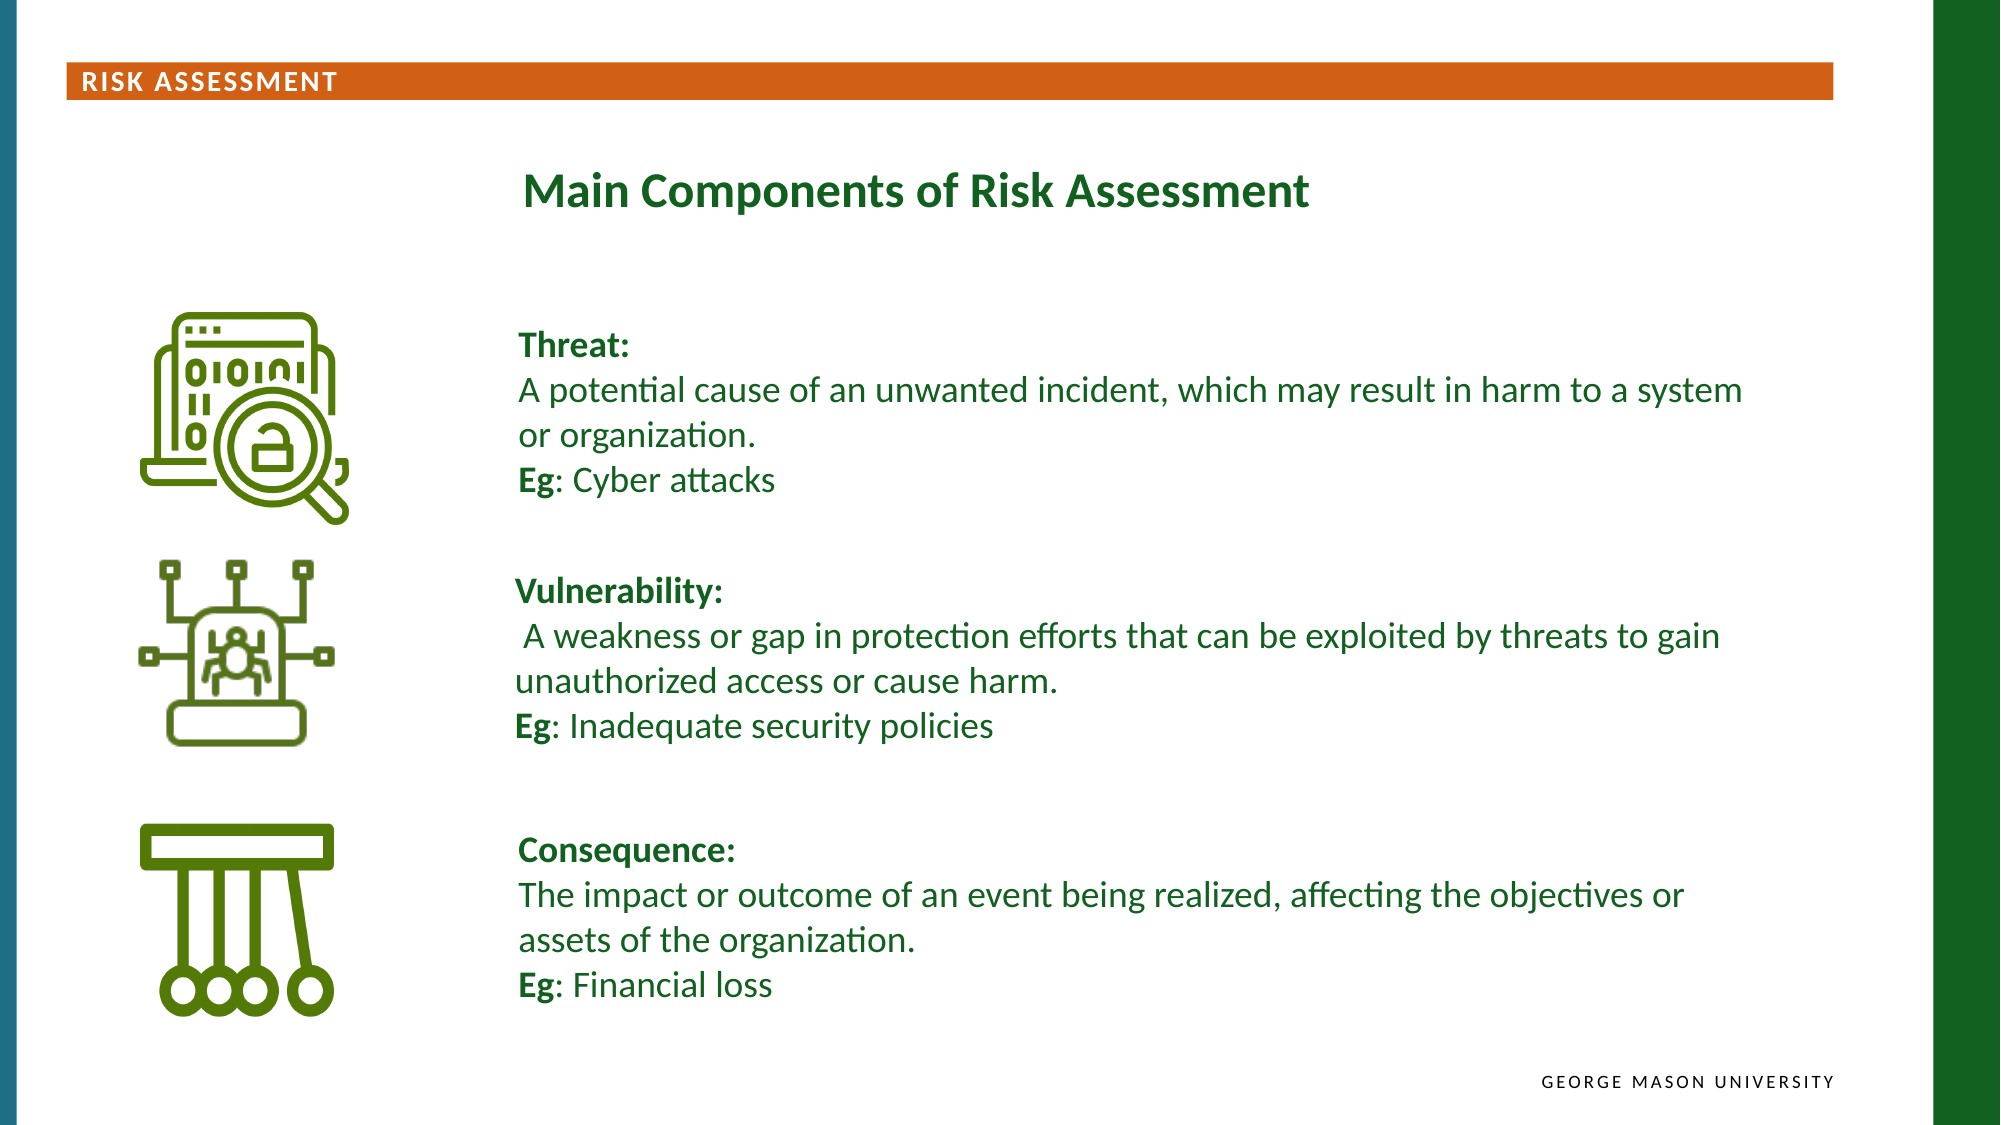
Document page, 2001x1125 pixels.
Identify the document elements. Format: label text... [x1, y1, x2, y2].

text_box Main Components of Risk Assessment [66, 149, 1767, 225]
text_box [499, 312, 1792, 1015]
list Risk assessment [66, 62, 1834, 100]
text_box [124, 312, 350, 1027]
